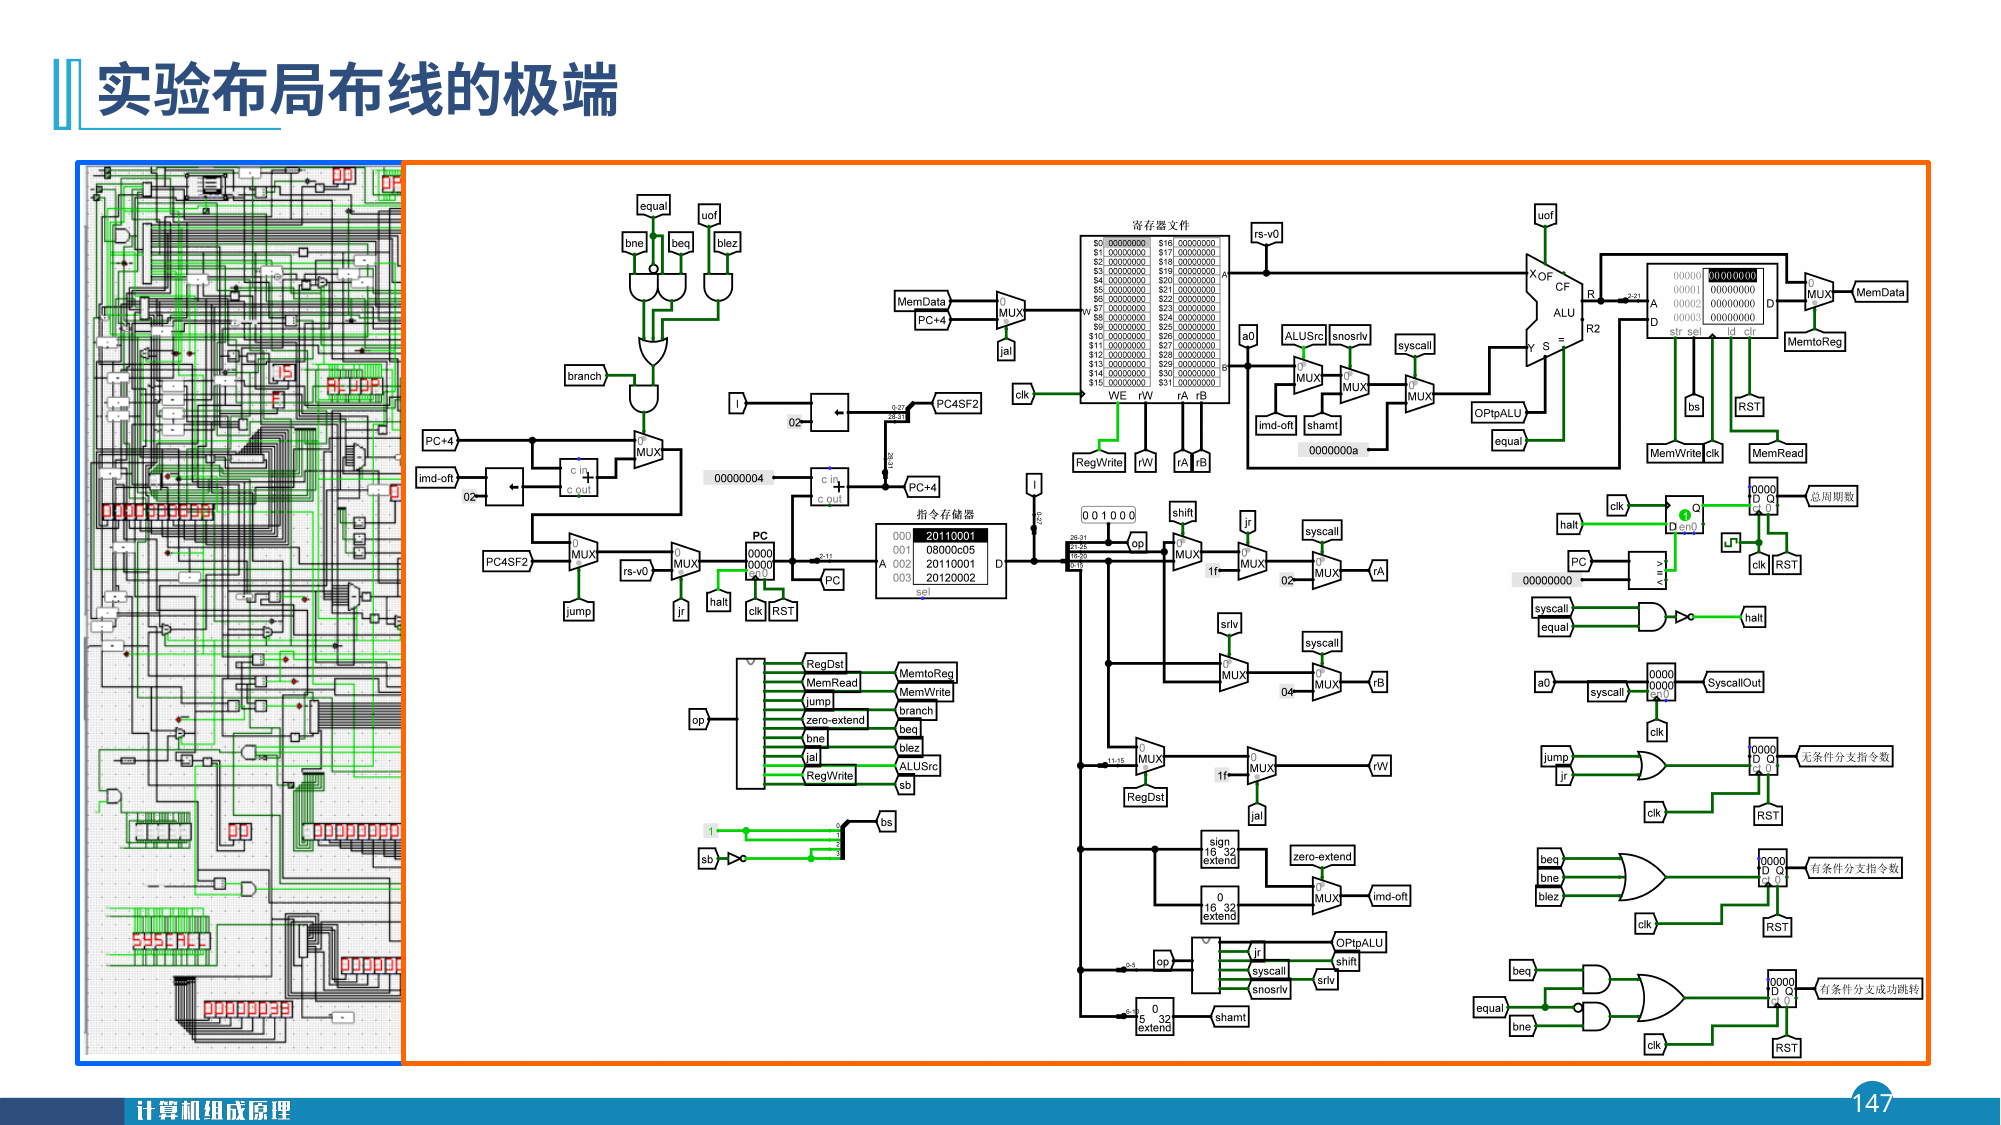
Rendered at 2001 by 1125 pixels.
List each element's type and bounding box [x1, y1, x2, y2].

list [79, 164, 405, 1062]
picture [405, 164, 1927, 1062]
title [80, 42, 1805, 144]
